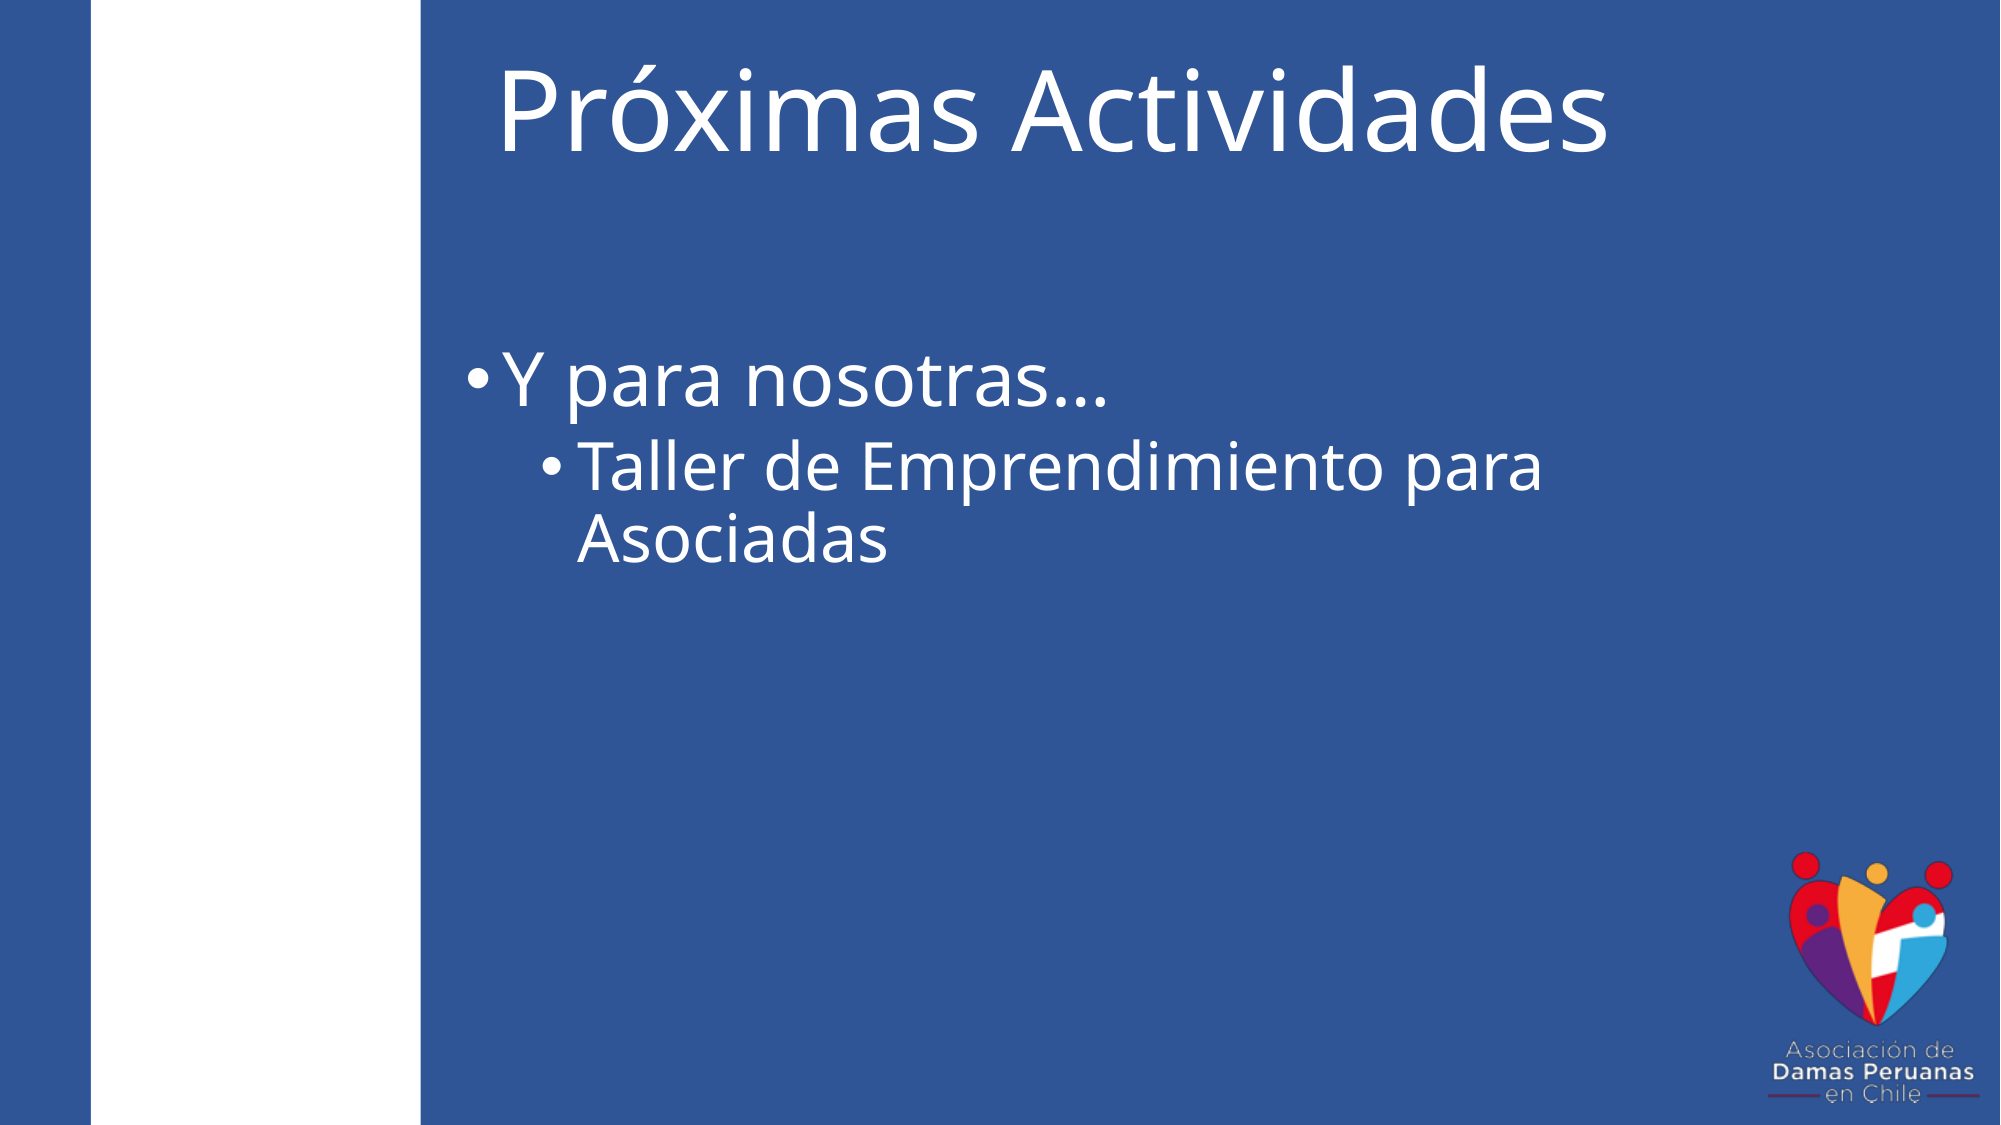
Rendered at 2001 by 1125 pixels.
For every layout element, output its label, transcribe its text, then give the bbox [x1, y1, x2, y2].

title Próximas Actividades [450, 5, 1891, 224]
picture [1768, 852, 1980, 1103]
list Y para nosotras… Taller de Emprendimiento para Asociadas [450, 223, 1863, 938]
